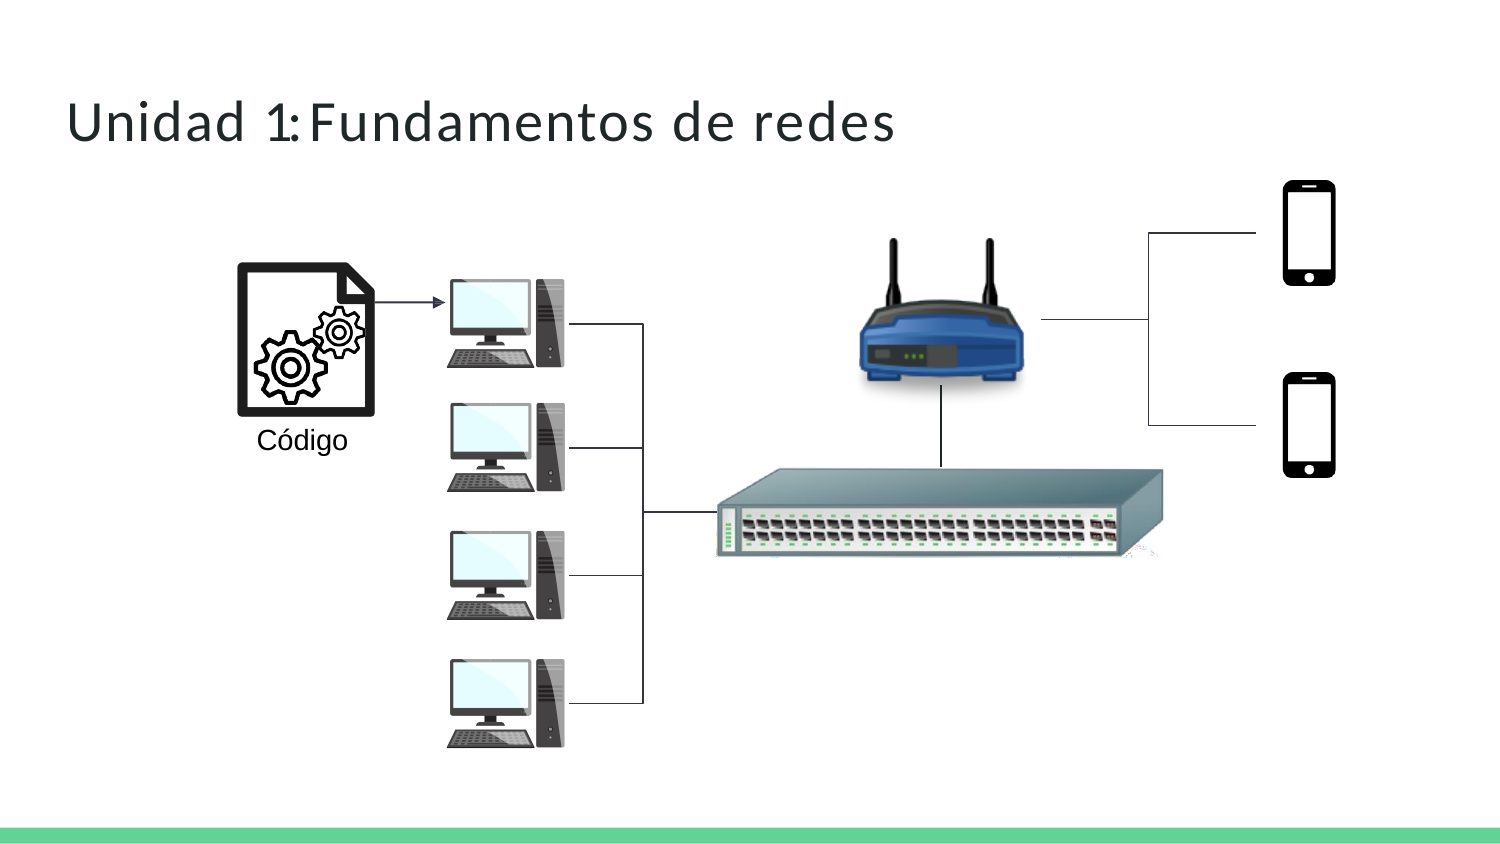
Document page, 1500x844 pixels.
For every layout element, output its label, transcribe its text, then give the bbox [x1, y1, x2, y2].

picture [1281, 180, 1336, 286]
title Unidad 1: Fundamentos de redes [64, 80, 908, 224]
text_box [237, 238, 1164, 768]
picture [1281, 372, 1336, 478]
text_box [246, 231, 1258, 427]
